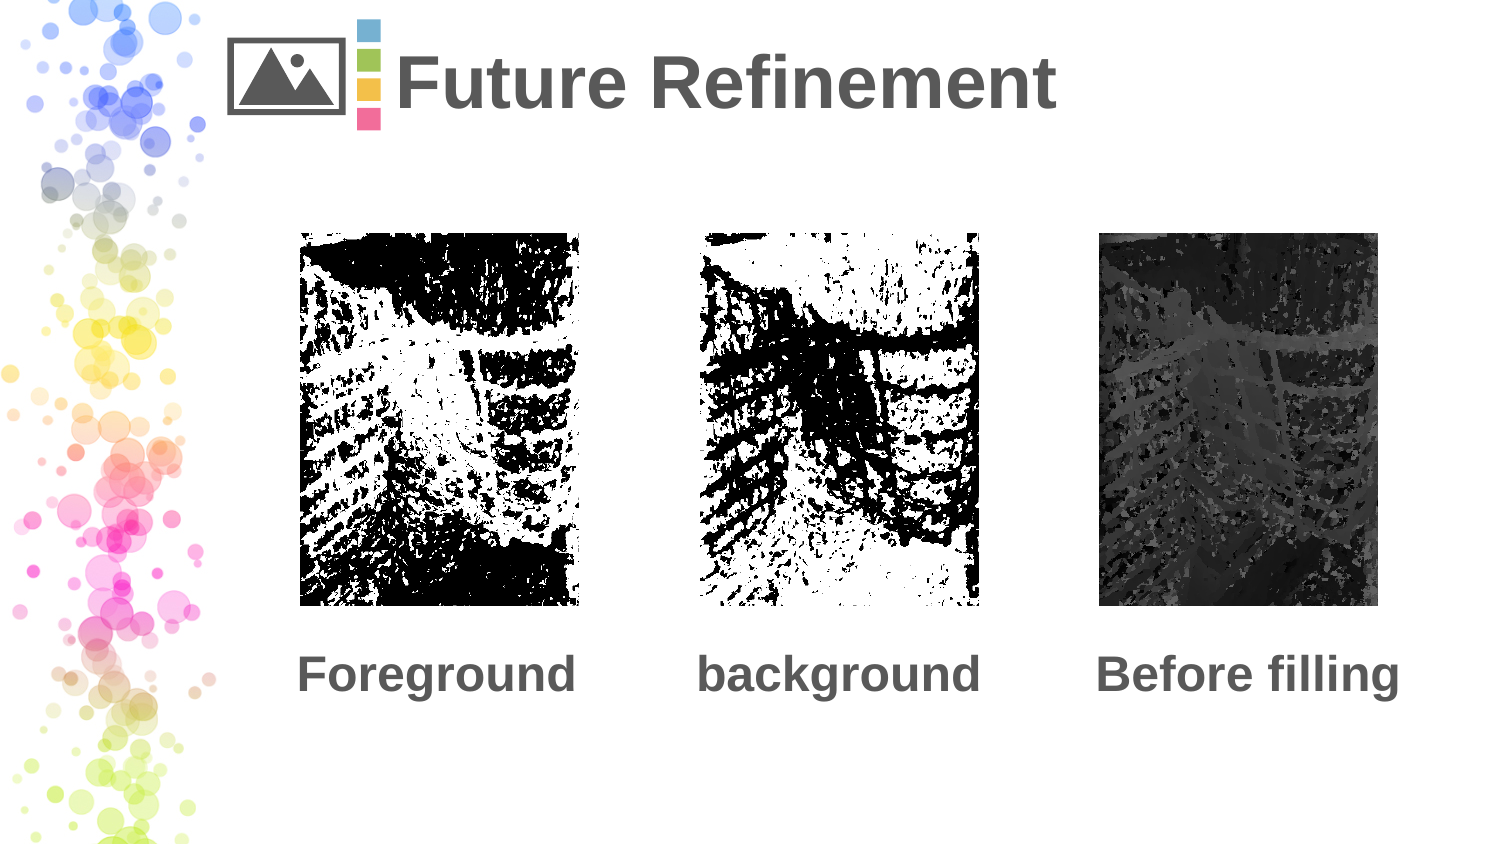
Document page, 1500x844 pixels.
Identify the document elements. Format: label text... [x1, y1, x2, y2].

text_box Before filling [1080, 634, 1422, 712]
title Future Refinement [385, 26, 1279, 116]
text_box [356, 19, 381, 131]
picture [0, 0, 1500, 844]
text_box background [681, 634, 998, 712]
text_box Foreground [281, 634, 599, 712]
text_box [227, 37, 346, 116]
